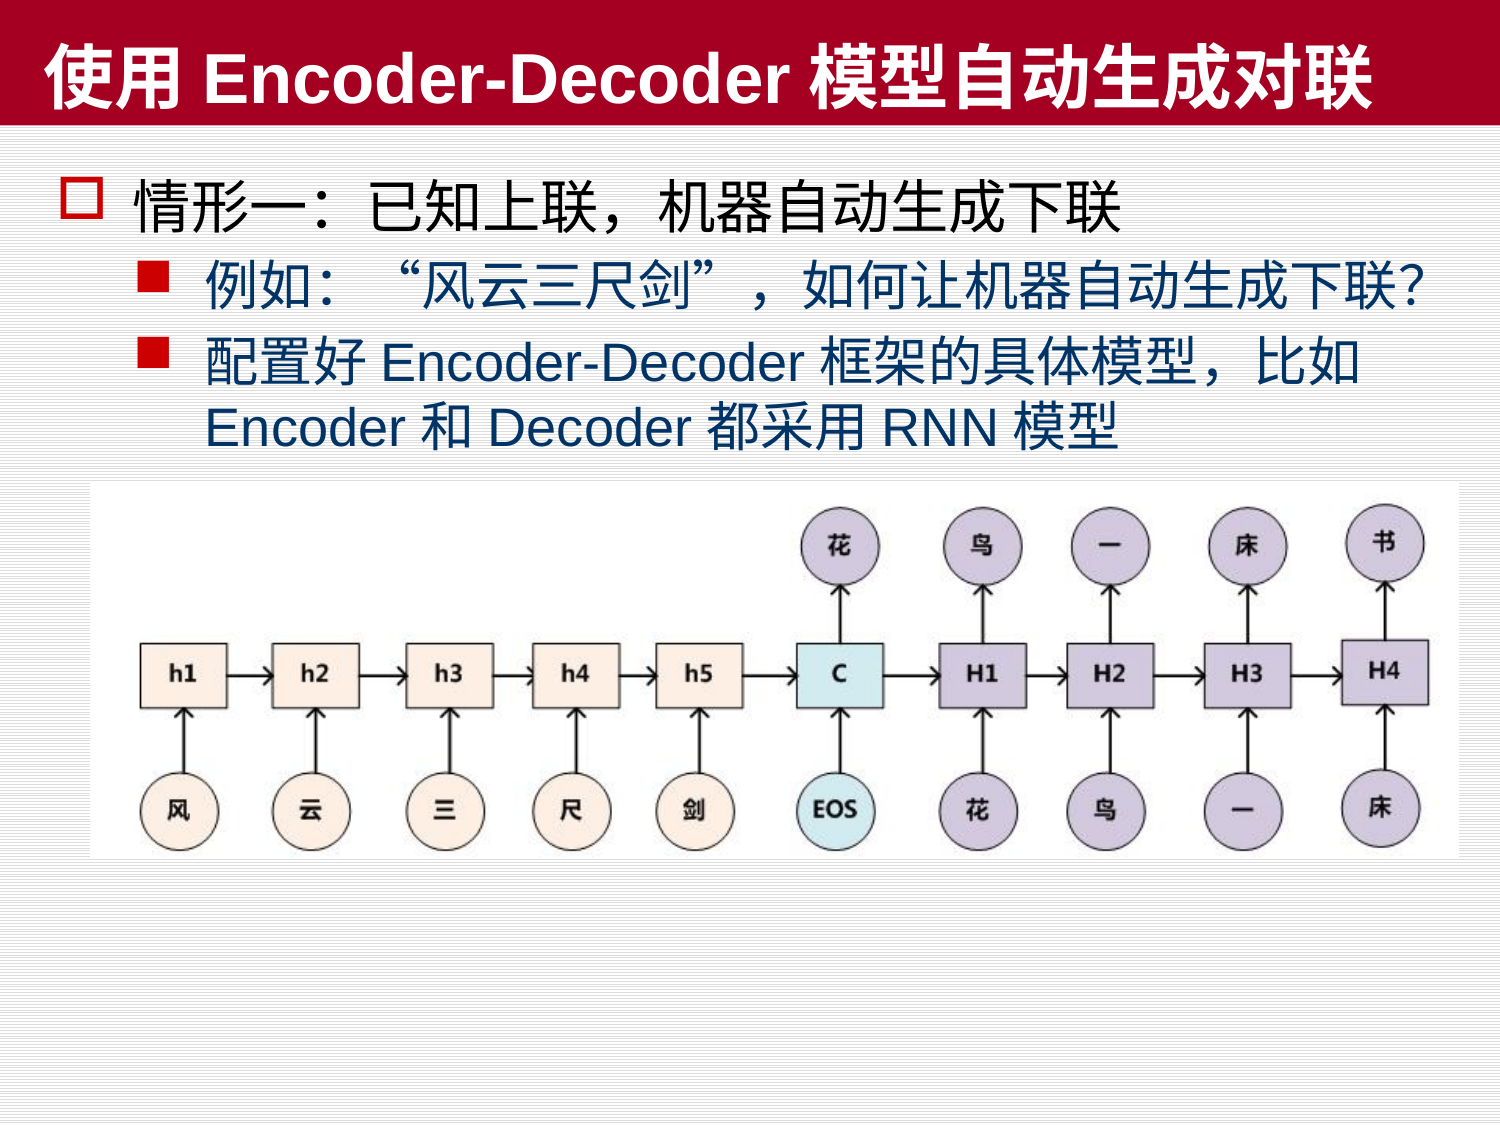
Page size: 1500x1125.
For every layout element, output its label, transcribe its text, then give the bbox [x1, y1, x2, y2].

list 情形一：已知上联，机器自动生成下联 例如：“风云三尺剑”，如何让机器自动生成下联？ 配置好Encoder-Decoder框架的具体模型，比如Encoder和Decoder都采用RNN模型 [40, 148, 1460, 1036]
picture [89, 481, 1460, 859]
title 使用Encoder-Decoder模型自动生成对联 [0, 0, 1500, 126]
